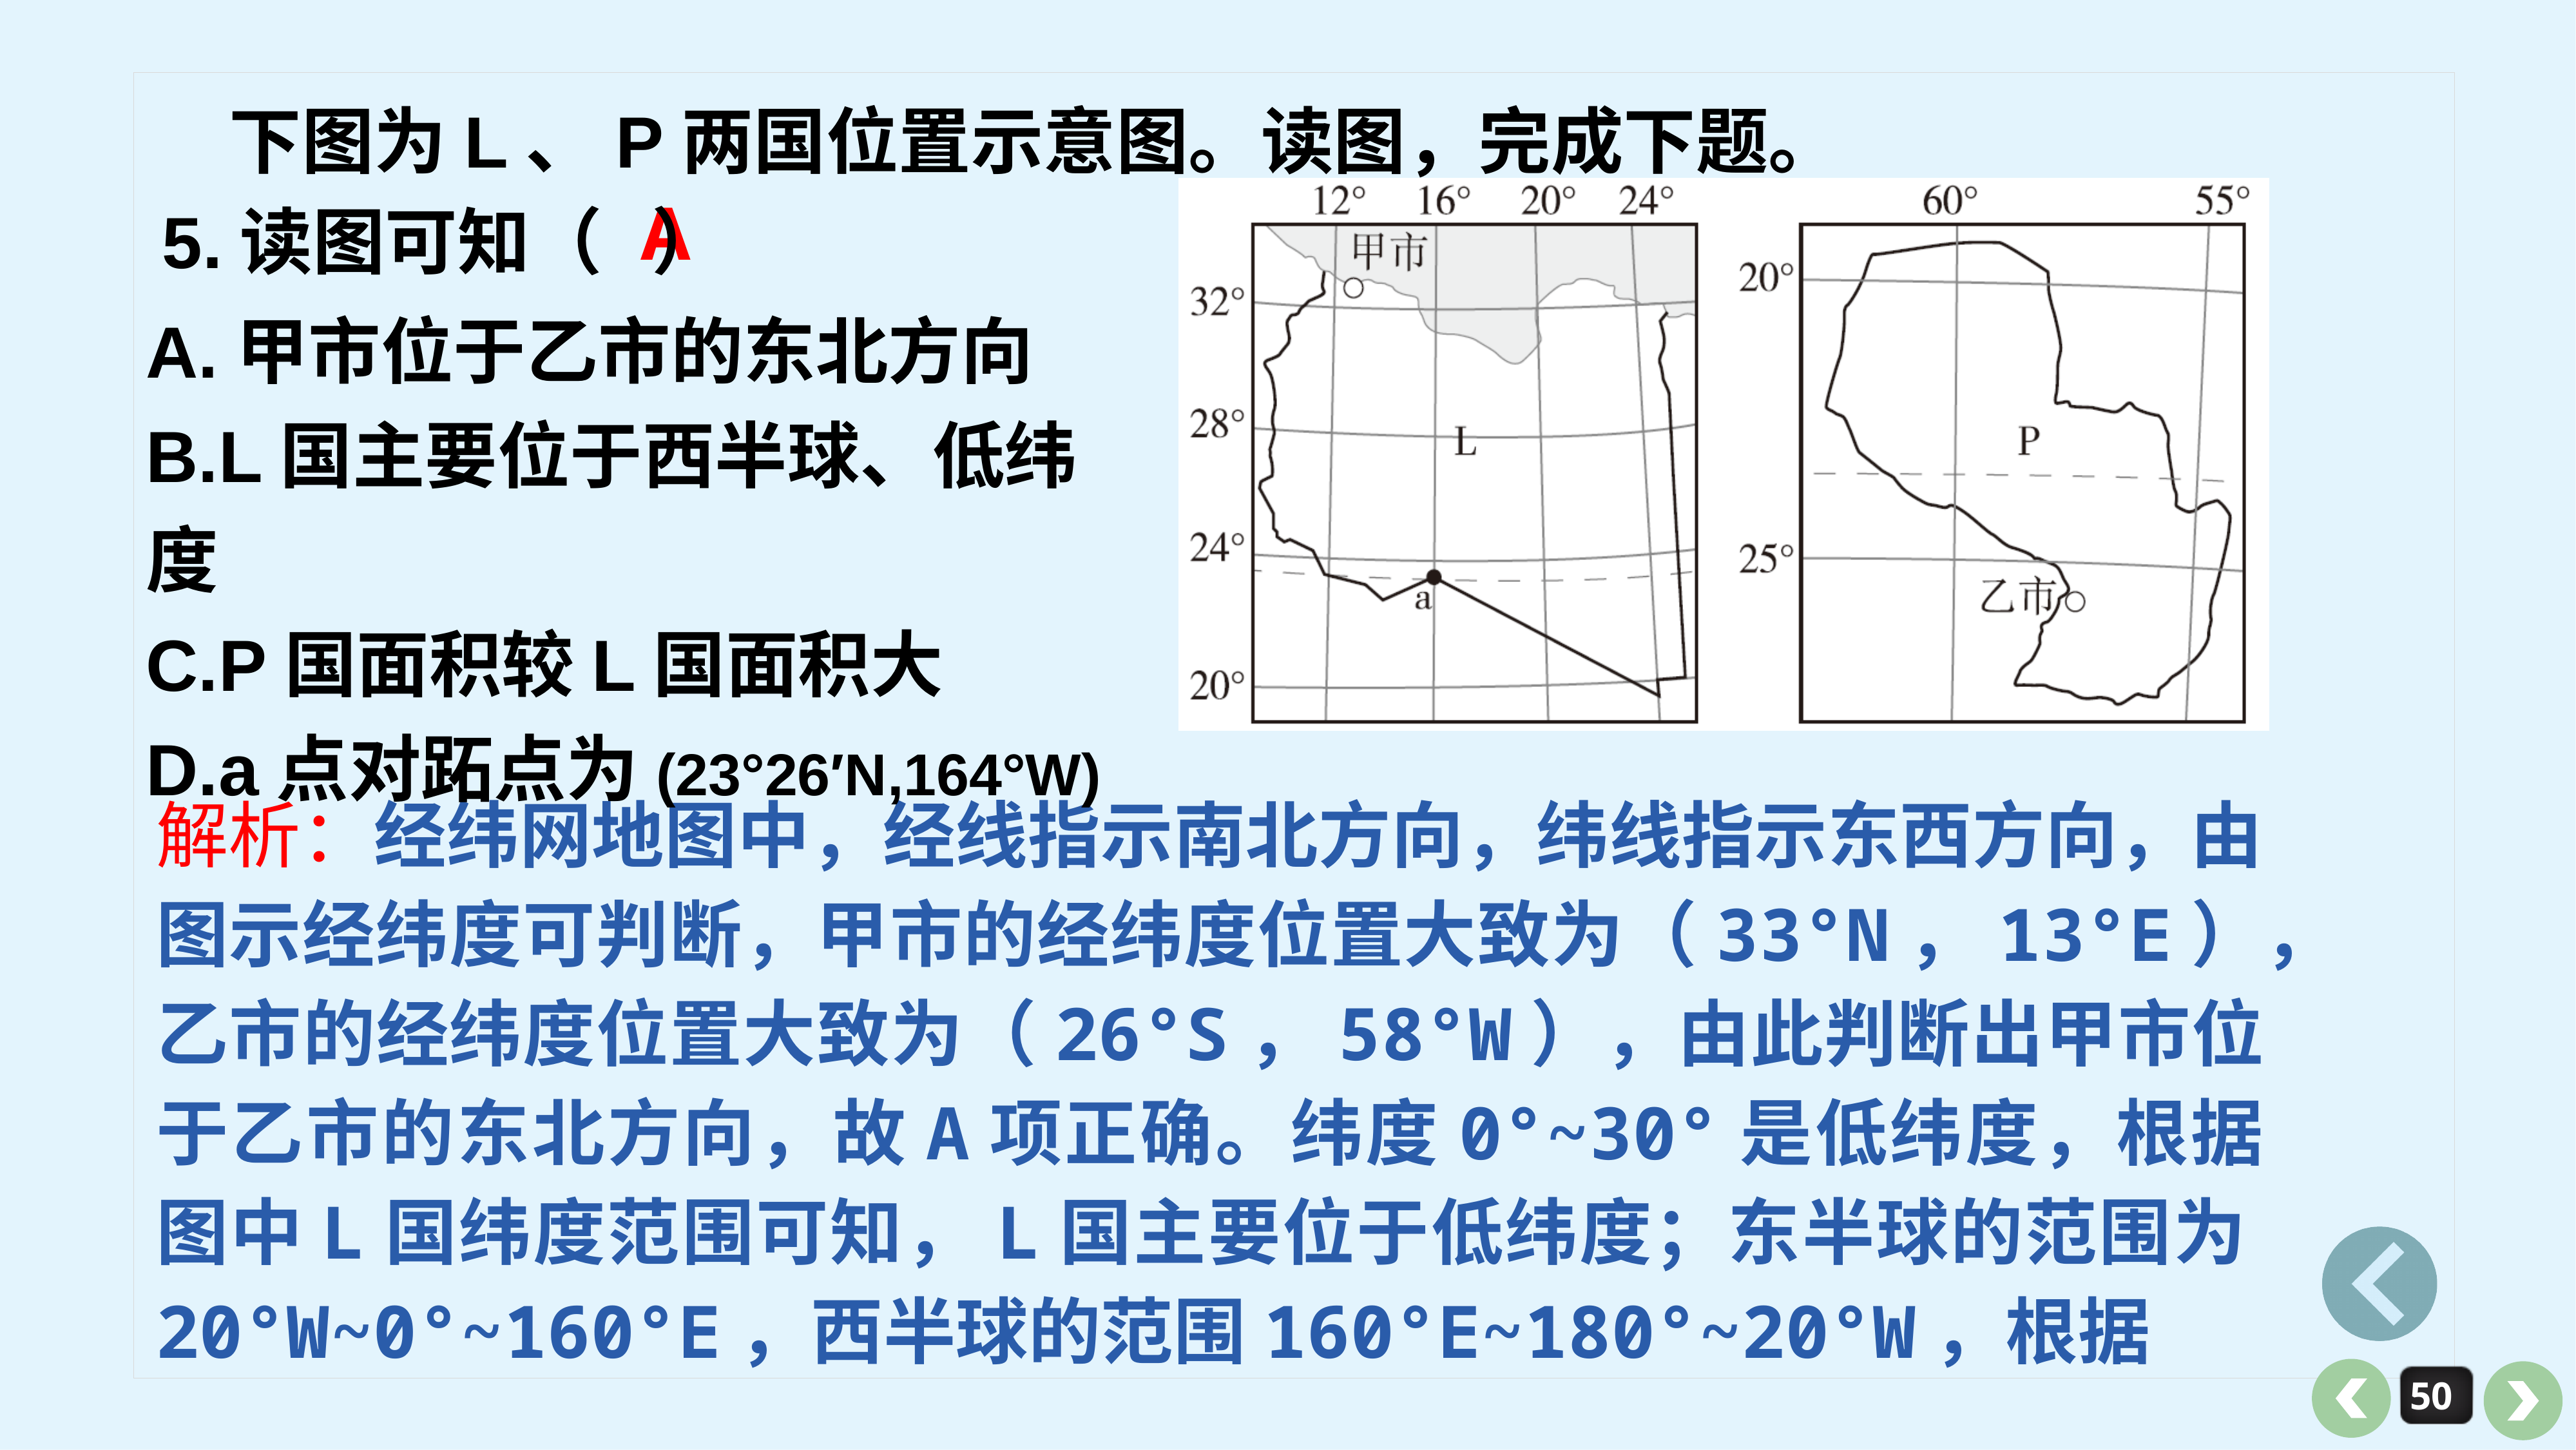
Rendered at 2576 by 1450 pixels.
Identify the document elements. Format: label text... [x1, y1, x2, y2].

text_box 5.读图可知（ ） [152, 173, 822, 288]
text_box 下图为L、P两国位置示意图。读图，完成下题。 [136, 73, 2237, 188]
text_box A.甲市位于乙市的东北方向 B.L国主要位于西半球、低纬度 C.P国面积较L国面积大 D.a点对跖点为(23°26′N,164°W) [136, 283, 1155, 815]
text_box 解析：经纬网地图中，经线指示南北方向，纬线指示东西方向，由图示经纬度可判断，甲市的经纬度位置大致为（33°N，13°E），乙市的经纬度位置大致为（26°S，58°W），由此判断出甲市位于乙市的东北方向，故A项正确。纬度0°~30°是低纬度，根据图中L国纬度范围可知，L国主要位于低纬度；东半球的范围为20°W~0°~160°E，西半球的范围160°E~180°~20°W，根据 [146, 772, 2274, 1377]
picture [2305, 1209, 2454, 1358]
picture [2396, 1361, 2479, 1431]
picture [1178, 178, 2269, 731]
